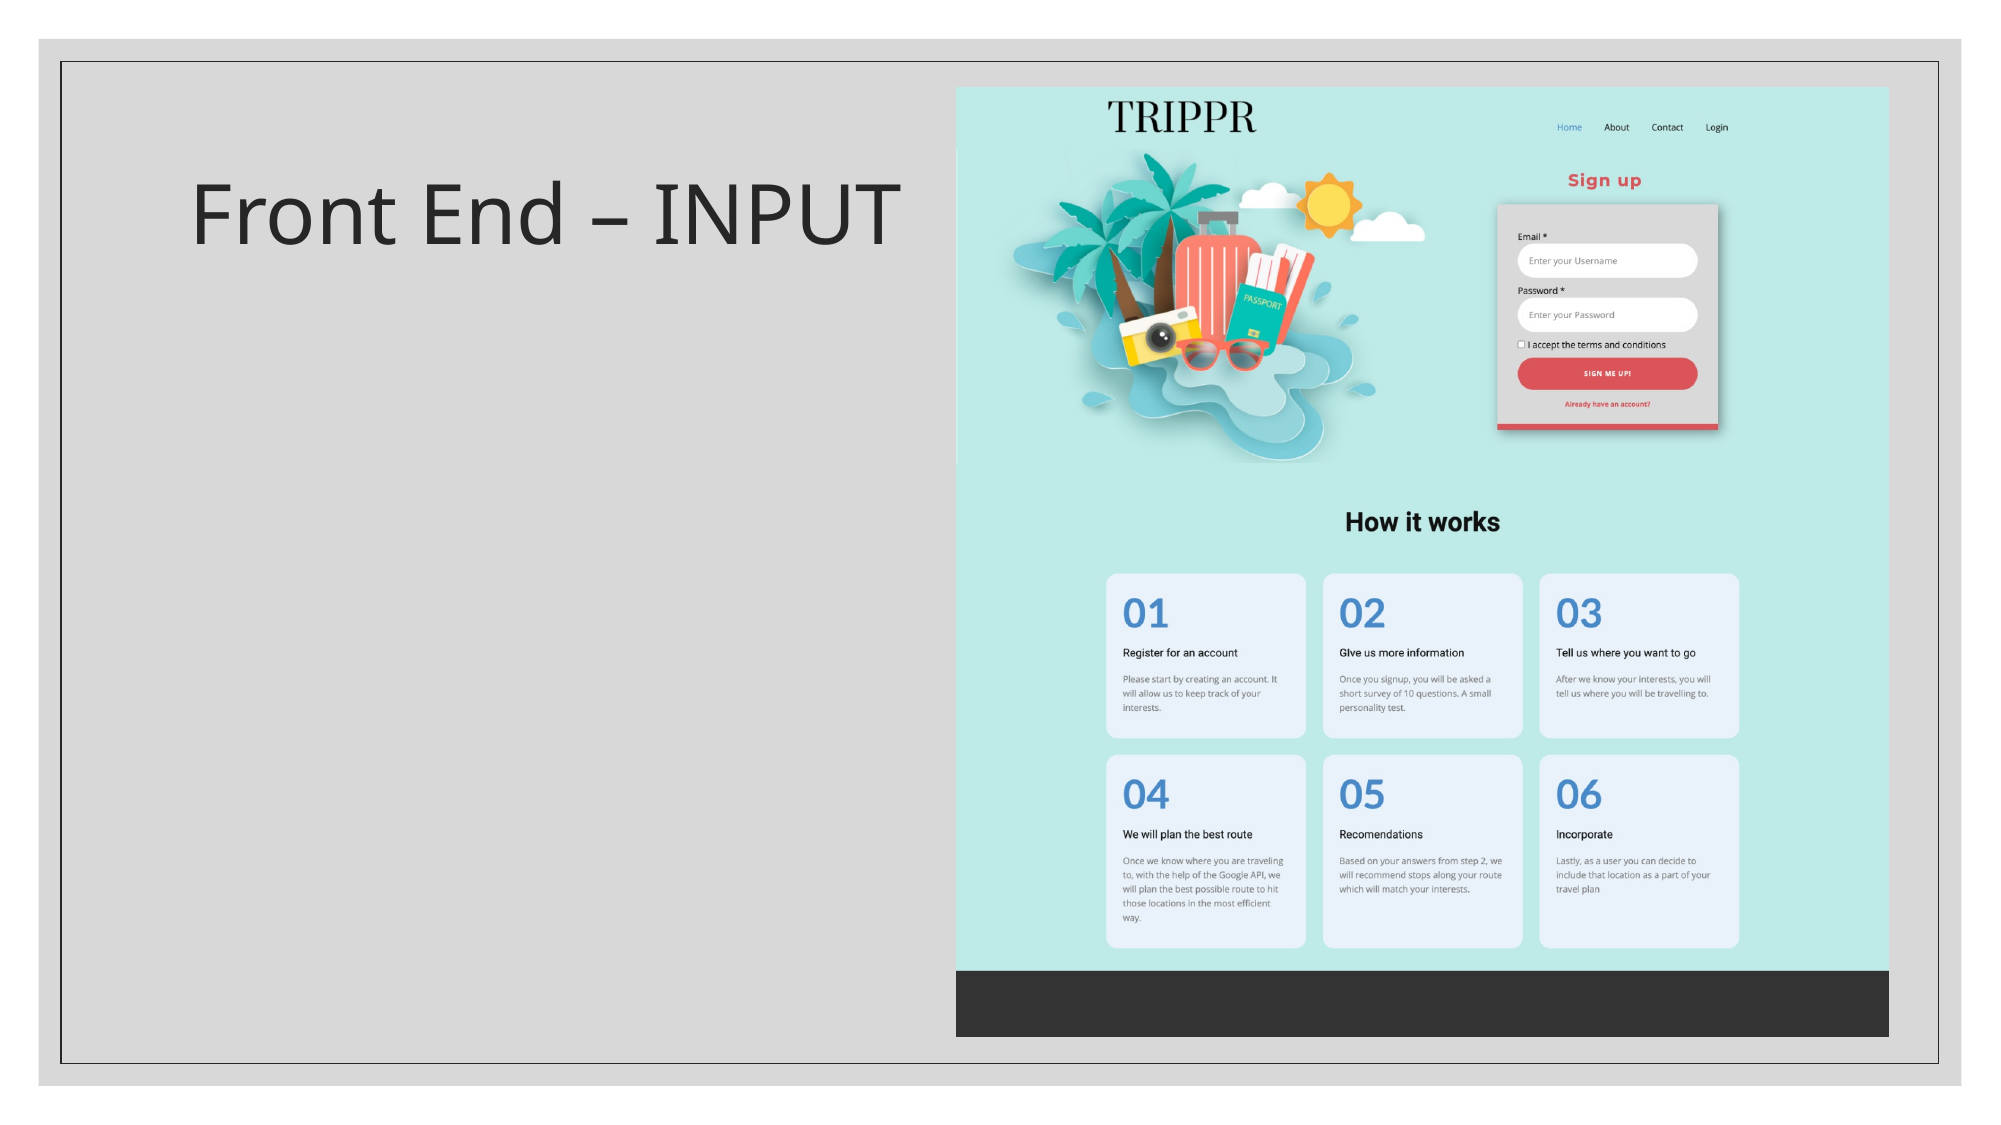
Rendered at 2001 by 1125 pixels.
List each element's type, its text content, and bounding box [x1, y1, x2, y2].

title Front End – INPUT [174, 105, 950, 331]
picture [956, 87, 1889, 1037]
